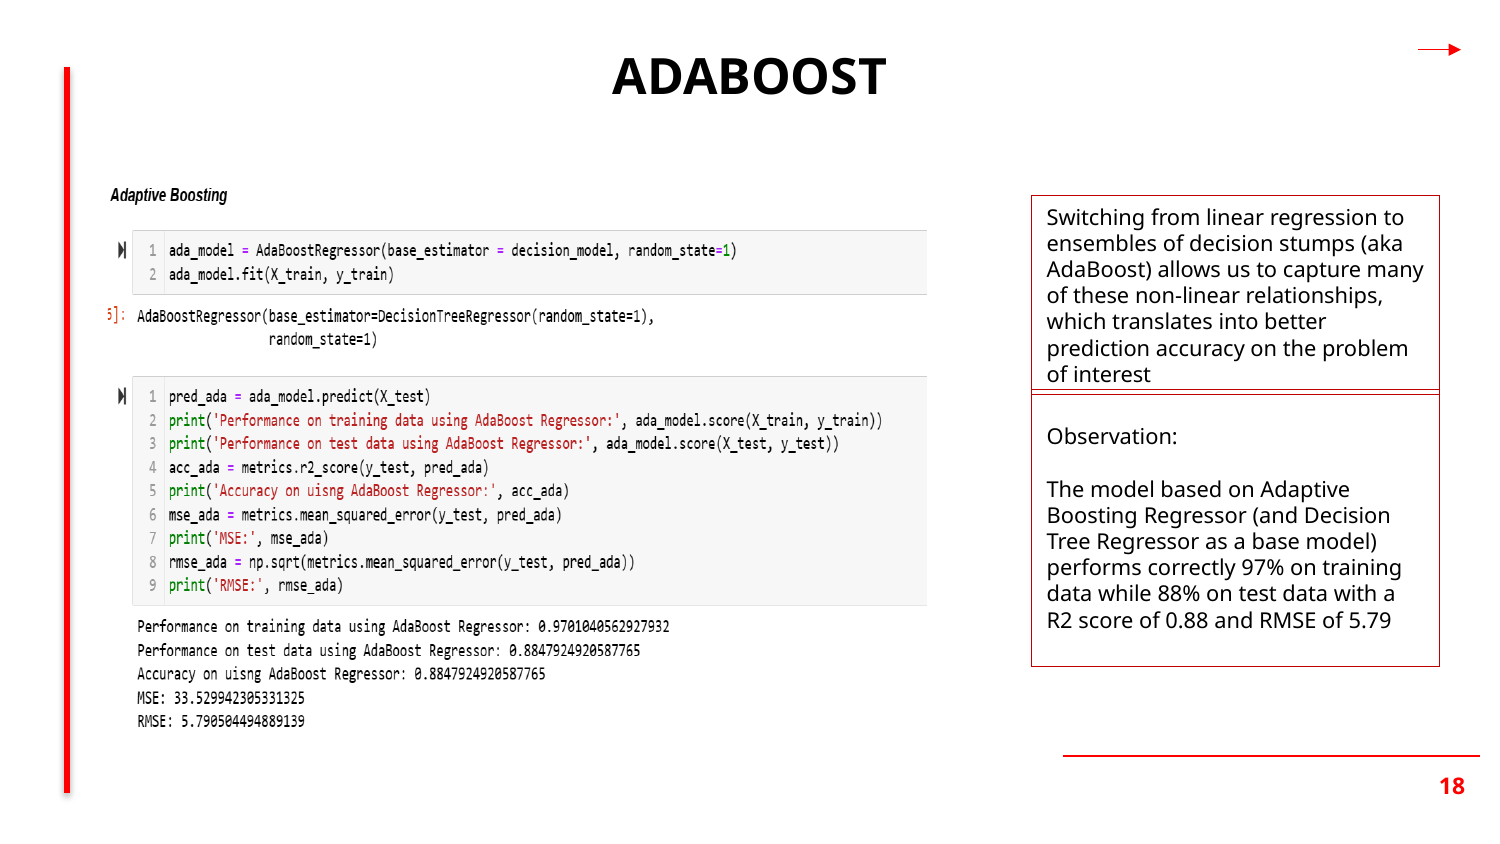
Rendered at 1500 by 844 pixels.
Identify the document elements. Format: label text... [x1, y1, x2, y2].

title ADABOOST [118, 29, 1382, 124]
picture [107, 164, 928, 741]
text_box Switching from linear regression to ensembles of decision stumps (aka AdaBoost) allows us to capture many of these non-linear relationships, which translates into better prediction accuracy on the problem of interest [1031, 195, 1440, 395]
text_box Observation: The model based on Adaptive Boosting Regressor (and Decision Tree Regressor as a base model) performs correctly 97% on training data while 88% on test data with a R2 score of 0.88 and RMSE of 5.79 [1031, 395, 1440, 667]
